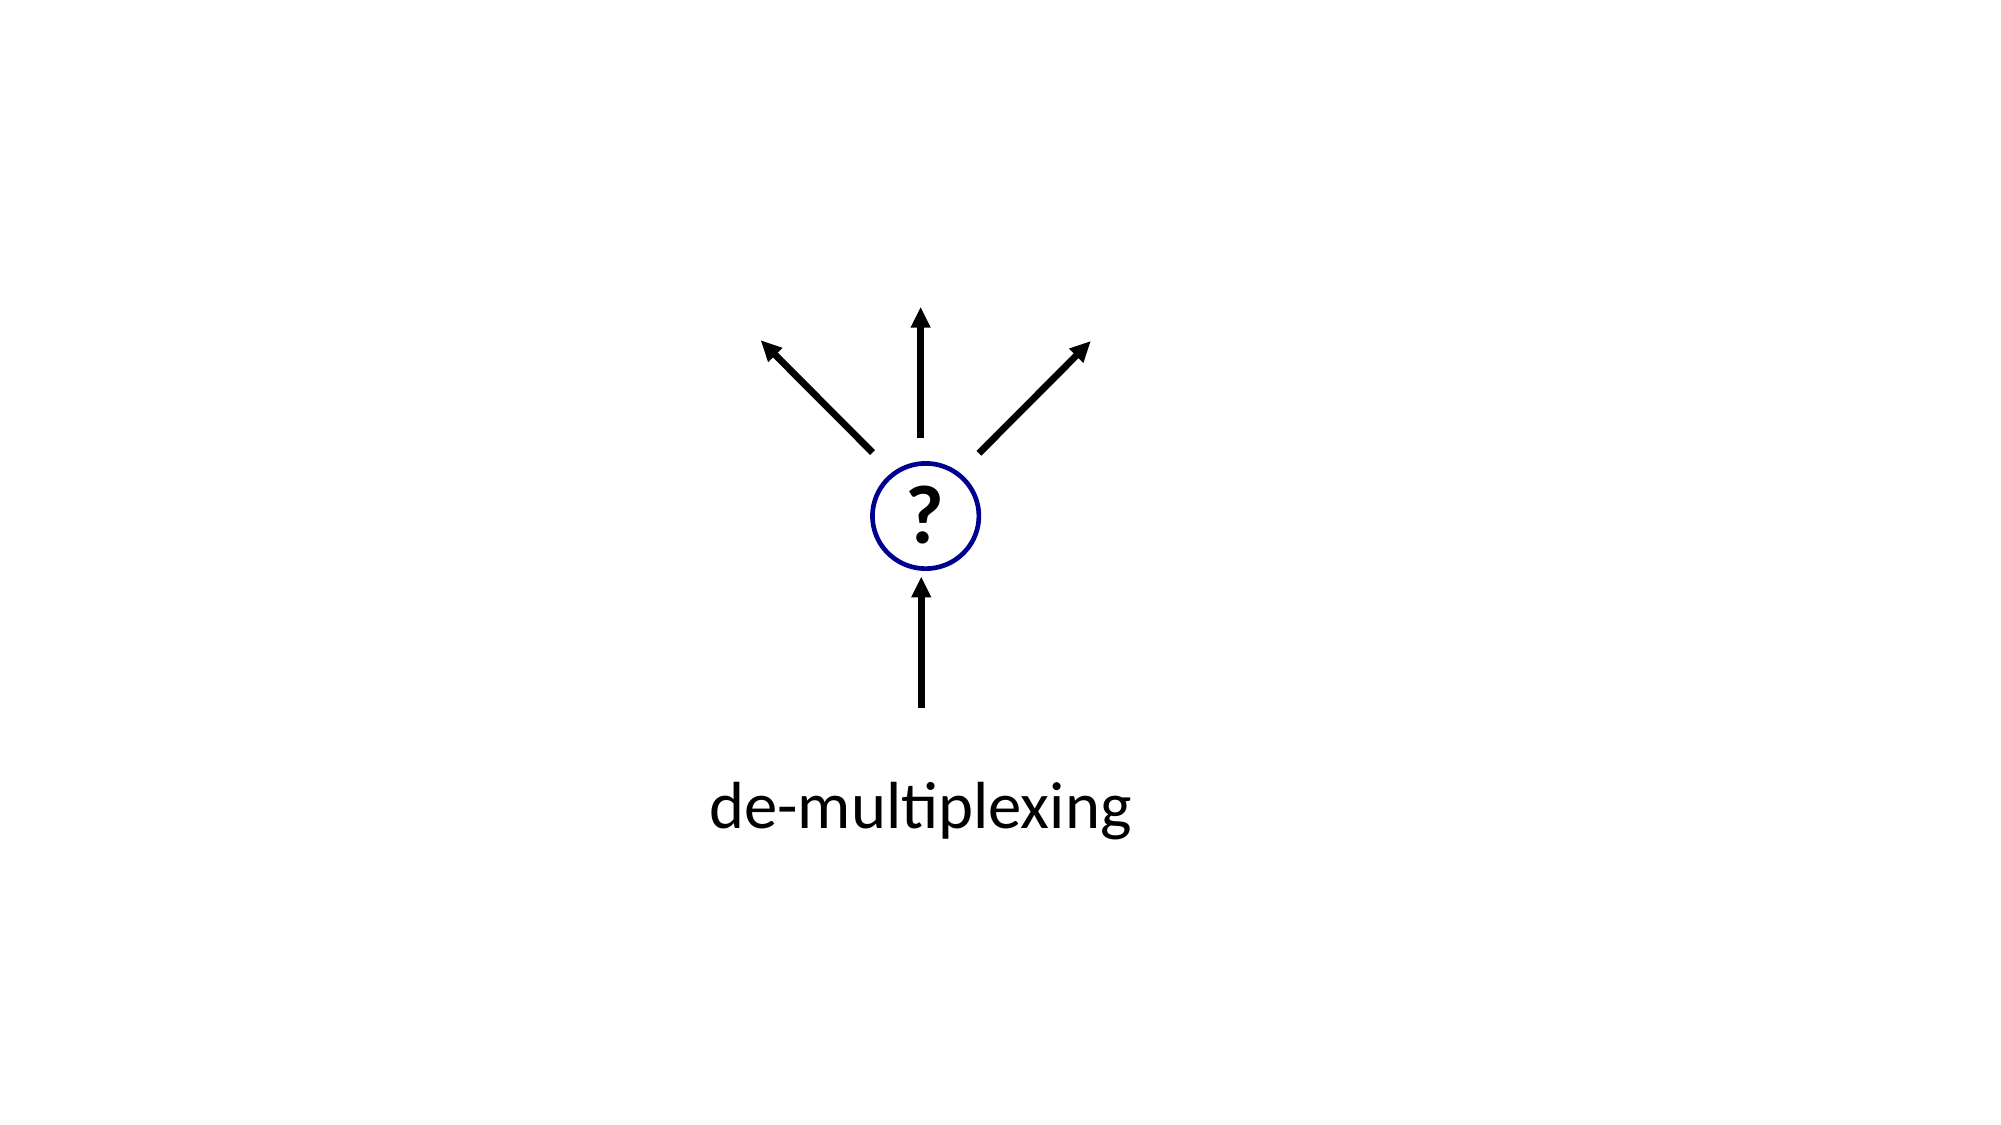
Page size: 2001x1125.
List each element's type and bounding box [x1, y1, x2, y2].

text_box [691, 307, 1150, 851]
